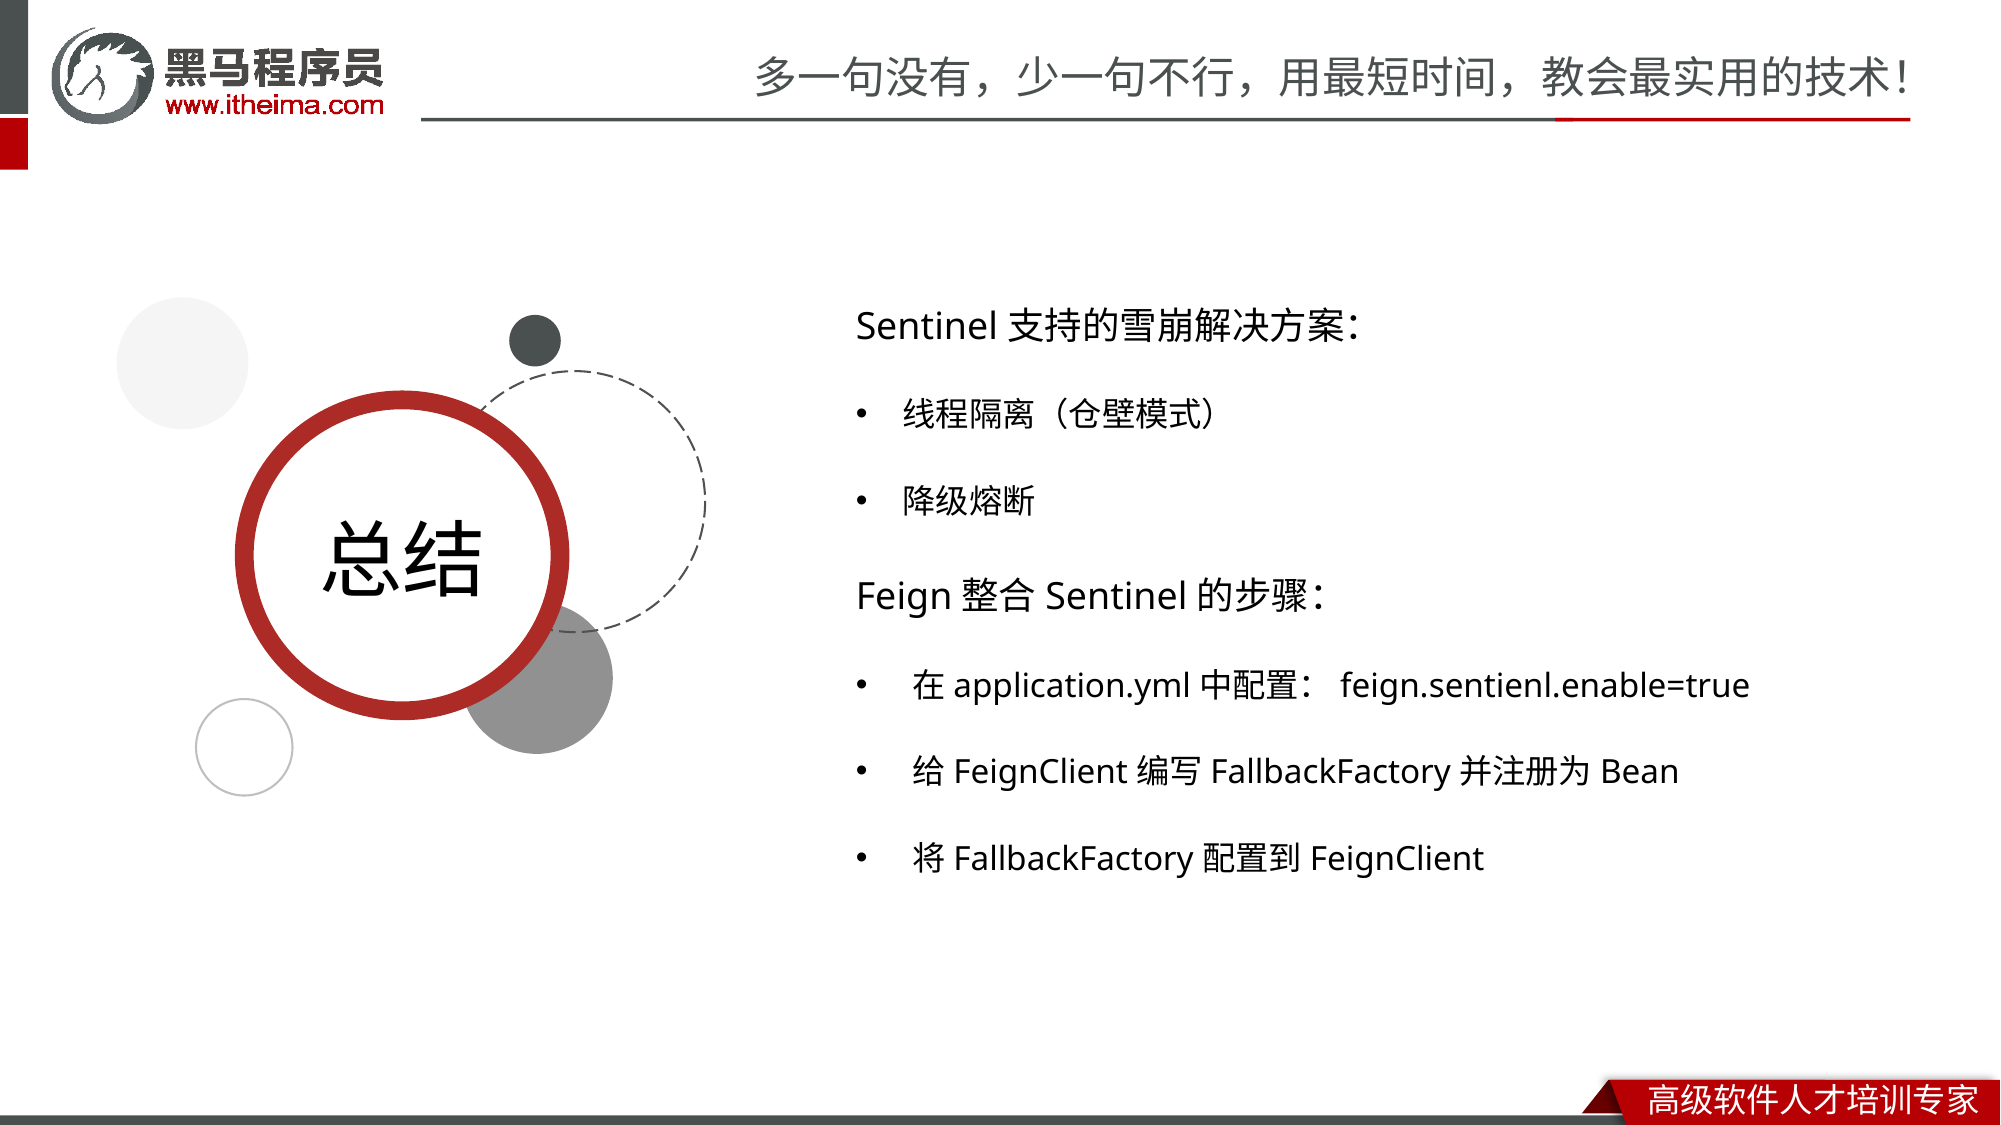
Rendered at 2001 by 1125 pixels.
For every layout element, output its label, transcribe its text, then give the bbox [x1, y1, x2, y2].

picture [50, 26, 384, 125]
list Sentinel支持的雪崩解决方案： 线程隔离（仓壁模式） 降级熔断 Feign整合Sentinel的步骤： 在application.yml中配置：feign.sentienl.enable=true 给FeignClient编写FallbackFactory并注册为Bean 将FallbackFactory配置到FeignClient [841, 239, 1786, 980]
